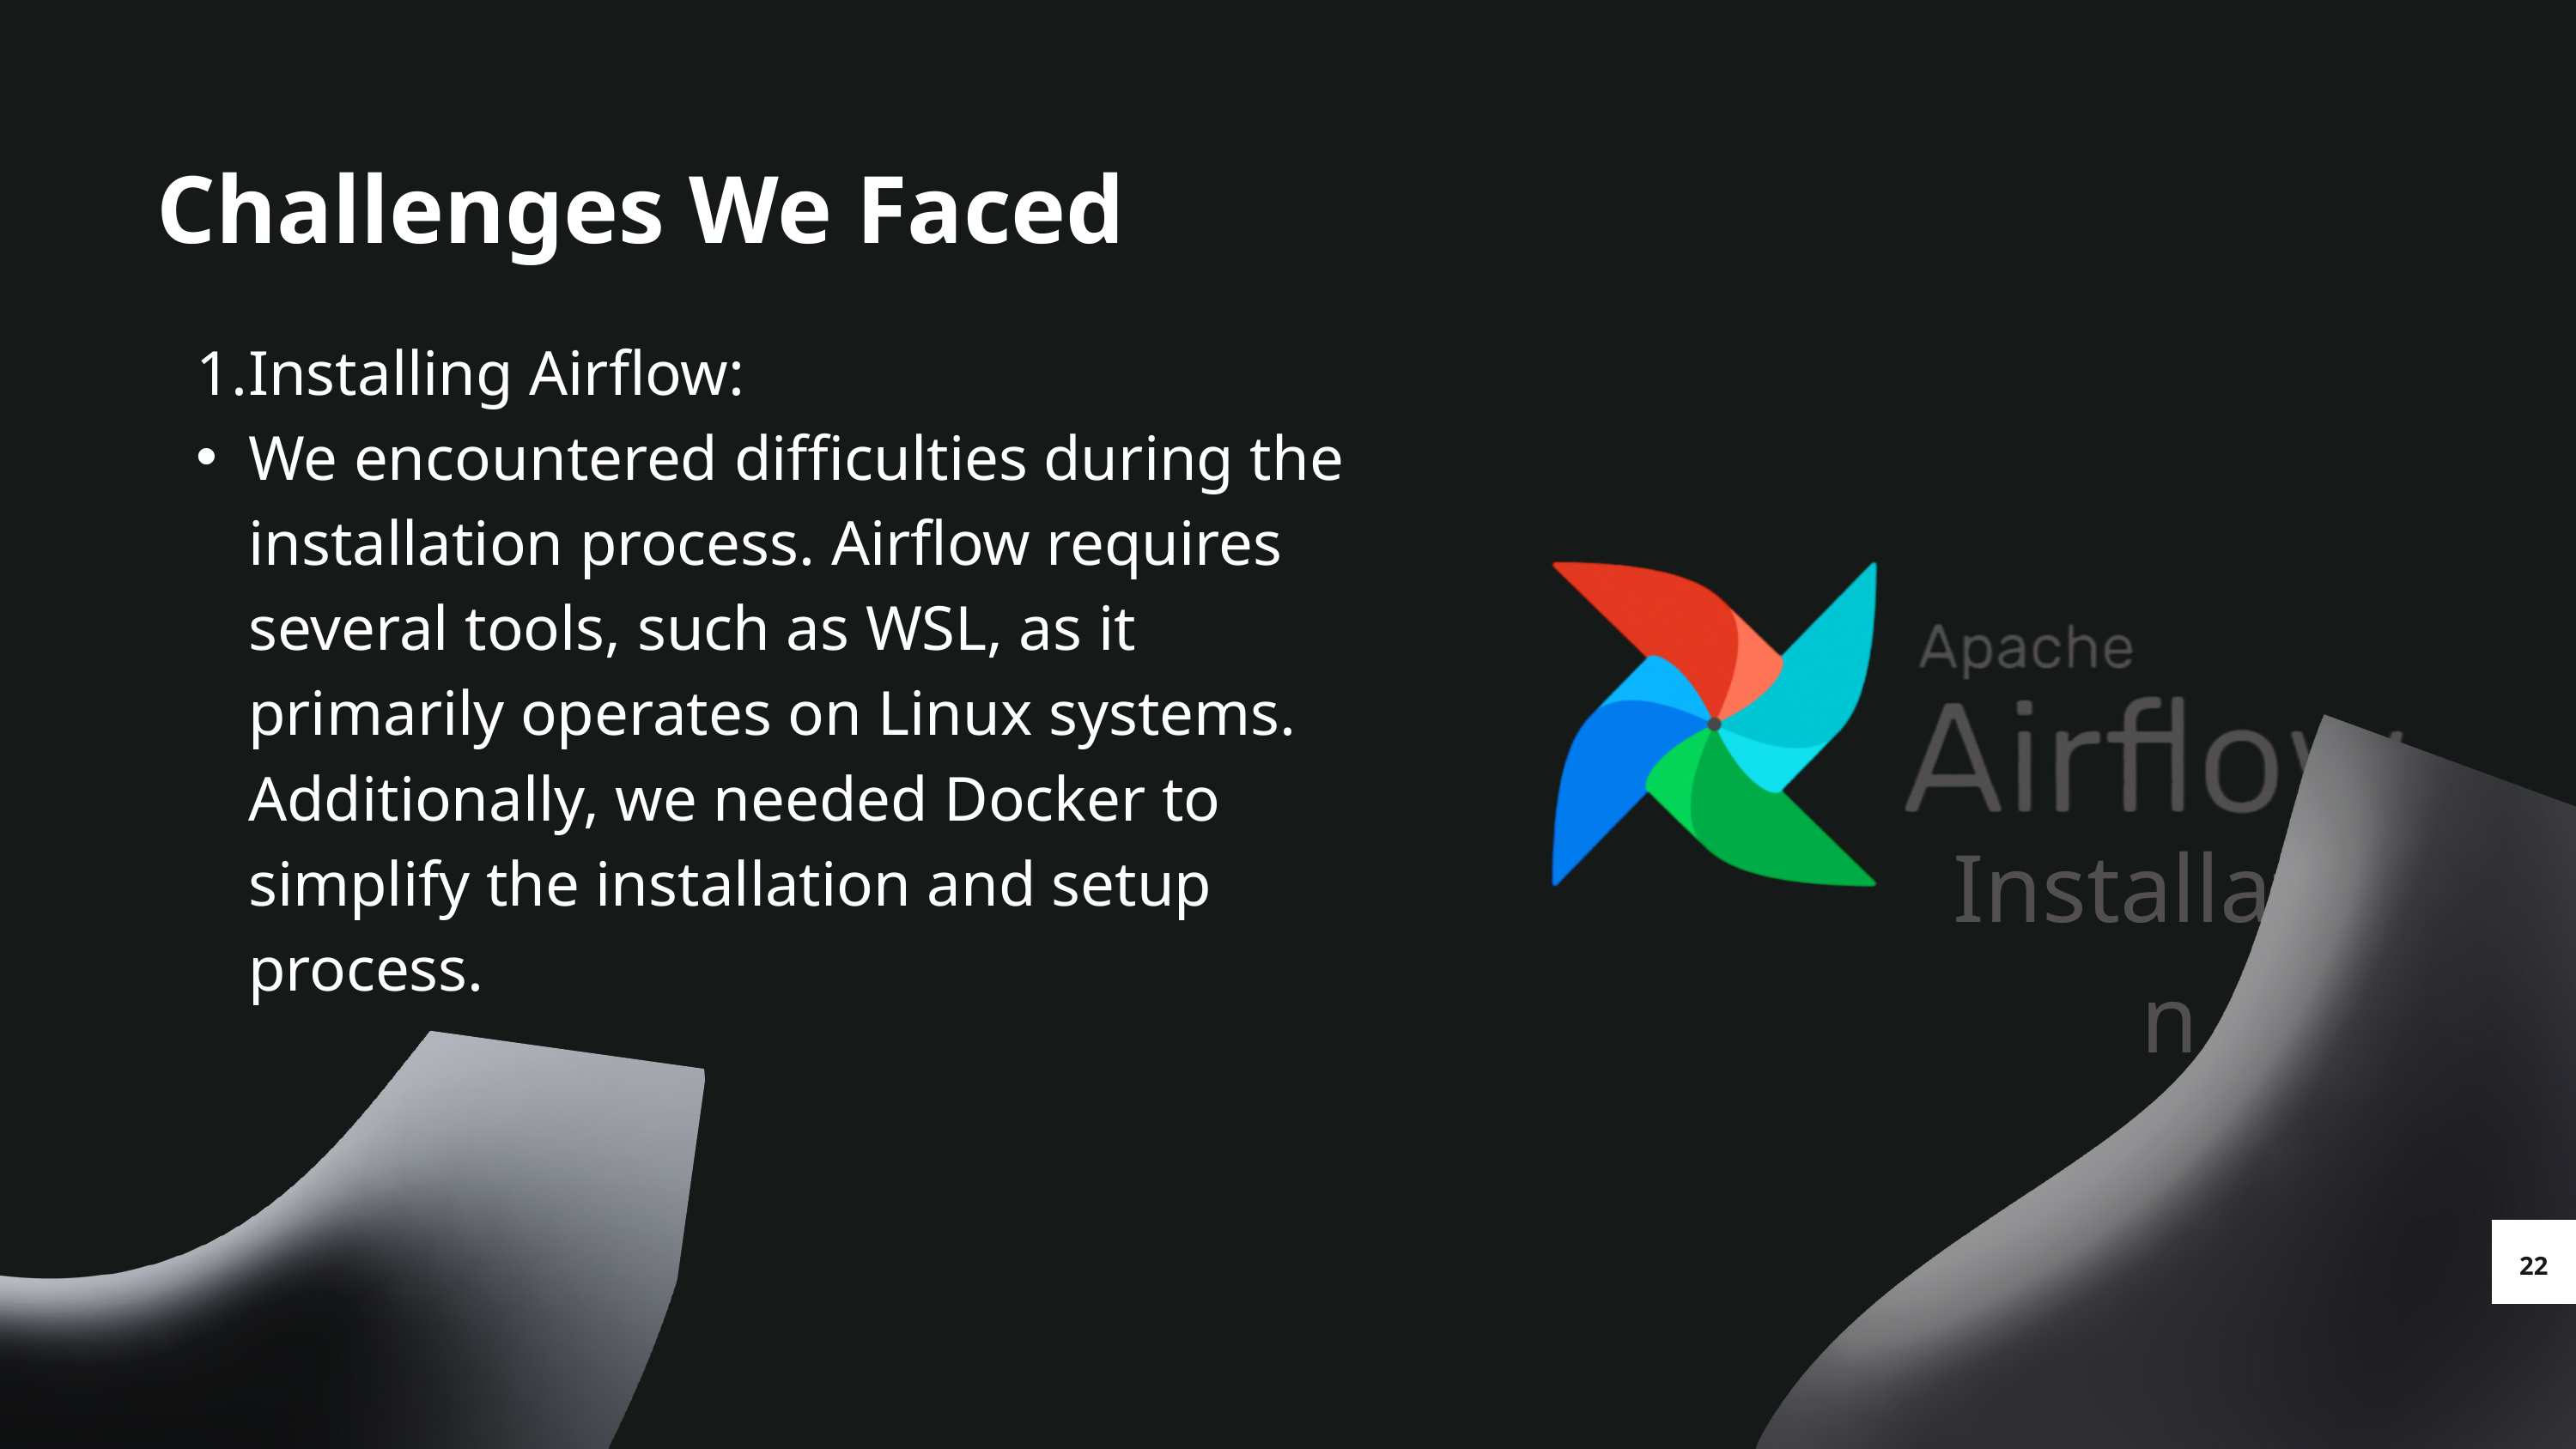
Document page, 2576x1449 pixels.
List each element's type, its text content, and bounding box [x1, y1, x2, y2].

text_box [1524, 534, 2432, 914]
text_box Installing Airflow: We encountered difficulties during the installation process. Airflow requires several tools, such as WSL, as it primarily operates on Linux systems. Additionally, we needed Docker to simplify the installation and setup process. [144, 322, 1353, 1088]
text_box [2491, 1219, 2576, 1304]
text_box Challenges We Faced [144, 131, 1138, 262]
text_box Installation [1925, 810, 1989, 984]
text_box [0, 971, 707, 1449]
text_box [1755, 617, 2576, 1449]
